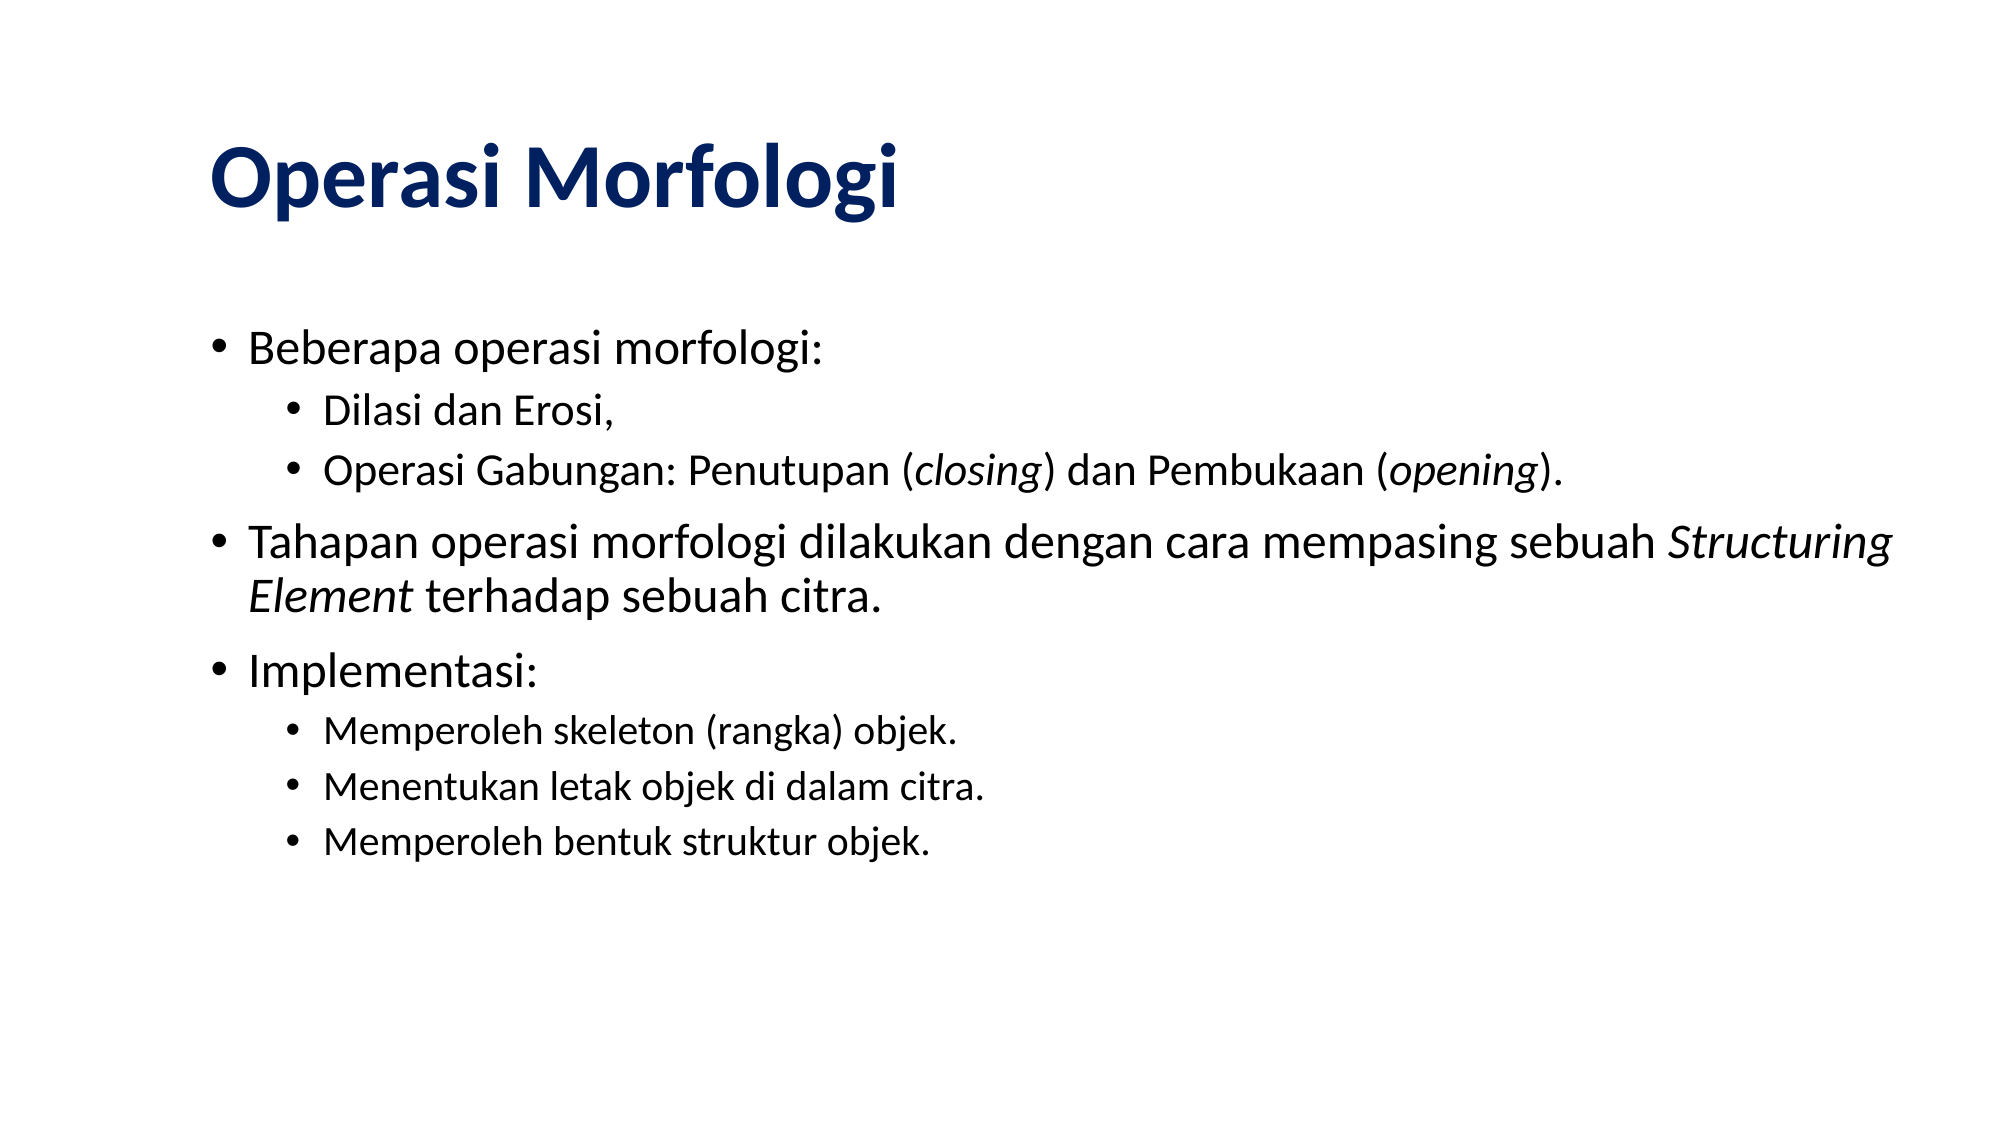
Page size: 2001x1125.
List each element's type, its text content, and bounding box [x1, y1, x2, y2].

title Operasi Morfologi [195, 65, 1846, 291]
list Beberapa operasi morfologi: Dilasi dan Erosi, Operasi Gabungan: Penutupan (closing) dan Pembukaan (opening). Tahapan operasi morfologi dilakukan dengan cara mempasing sebuah Structuring Element terhadap sebuah citra. Implementasi: Memperoleh skeleton (rangka) objek. Menentukan letak objek di dalam citra. Memperoleh bentuk struktur objek. [195, 313, 2000, 1002]
